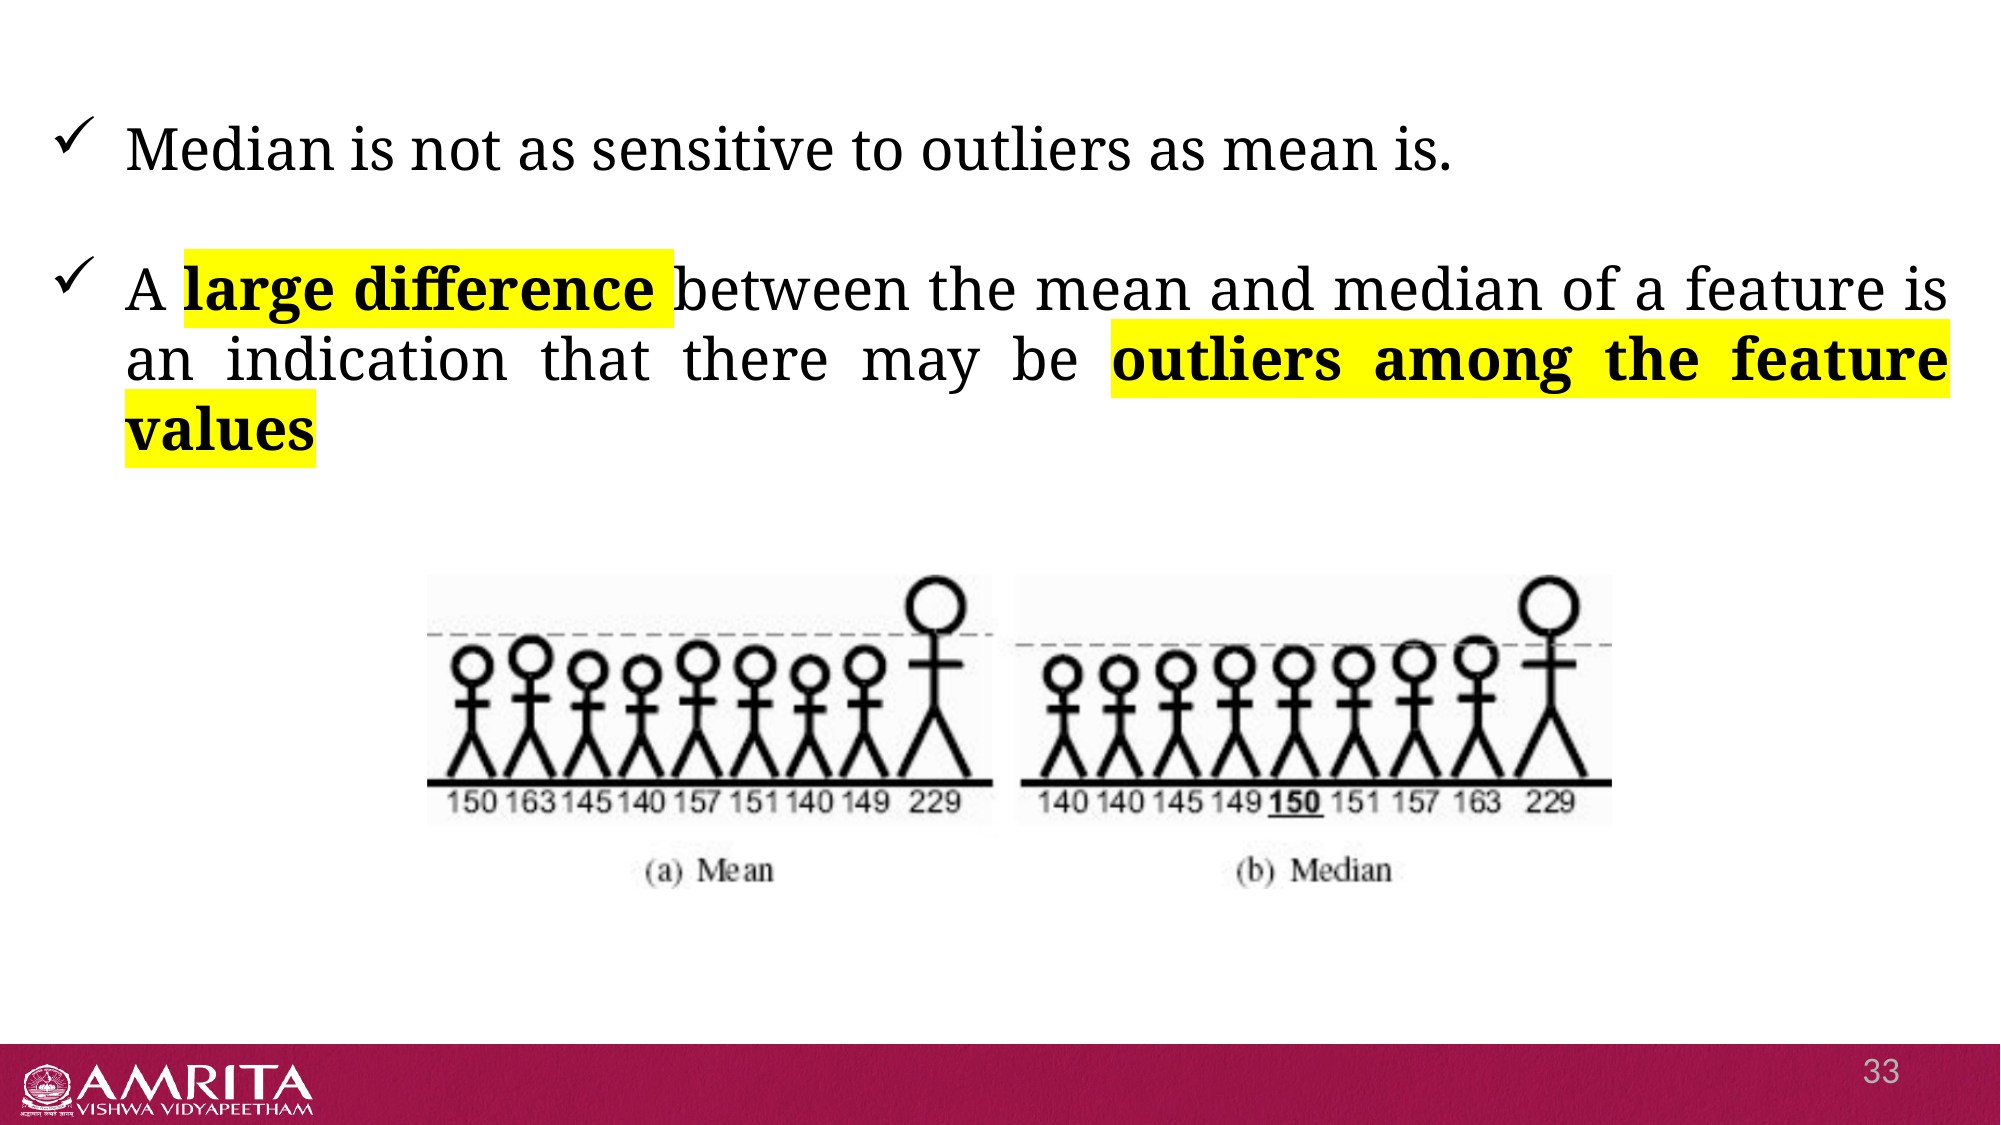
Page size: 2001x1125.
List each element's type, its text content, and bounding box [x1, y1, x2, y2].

list Median is not as sensitive to outliers as mean is. A large difference between the mean and median of a feature is an indication that there may be outliers among the feature values [50, 112, 1950, 890]
picture [404, 562, 1671, 925]
slide_number 33 [1440, 1046, 1900, 1103]
picture [0, 1044, 2000, 1125]
